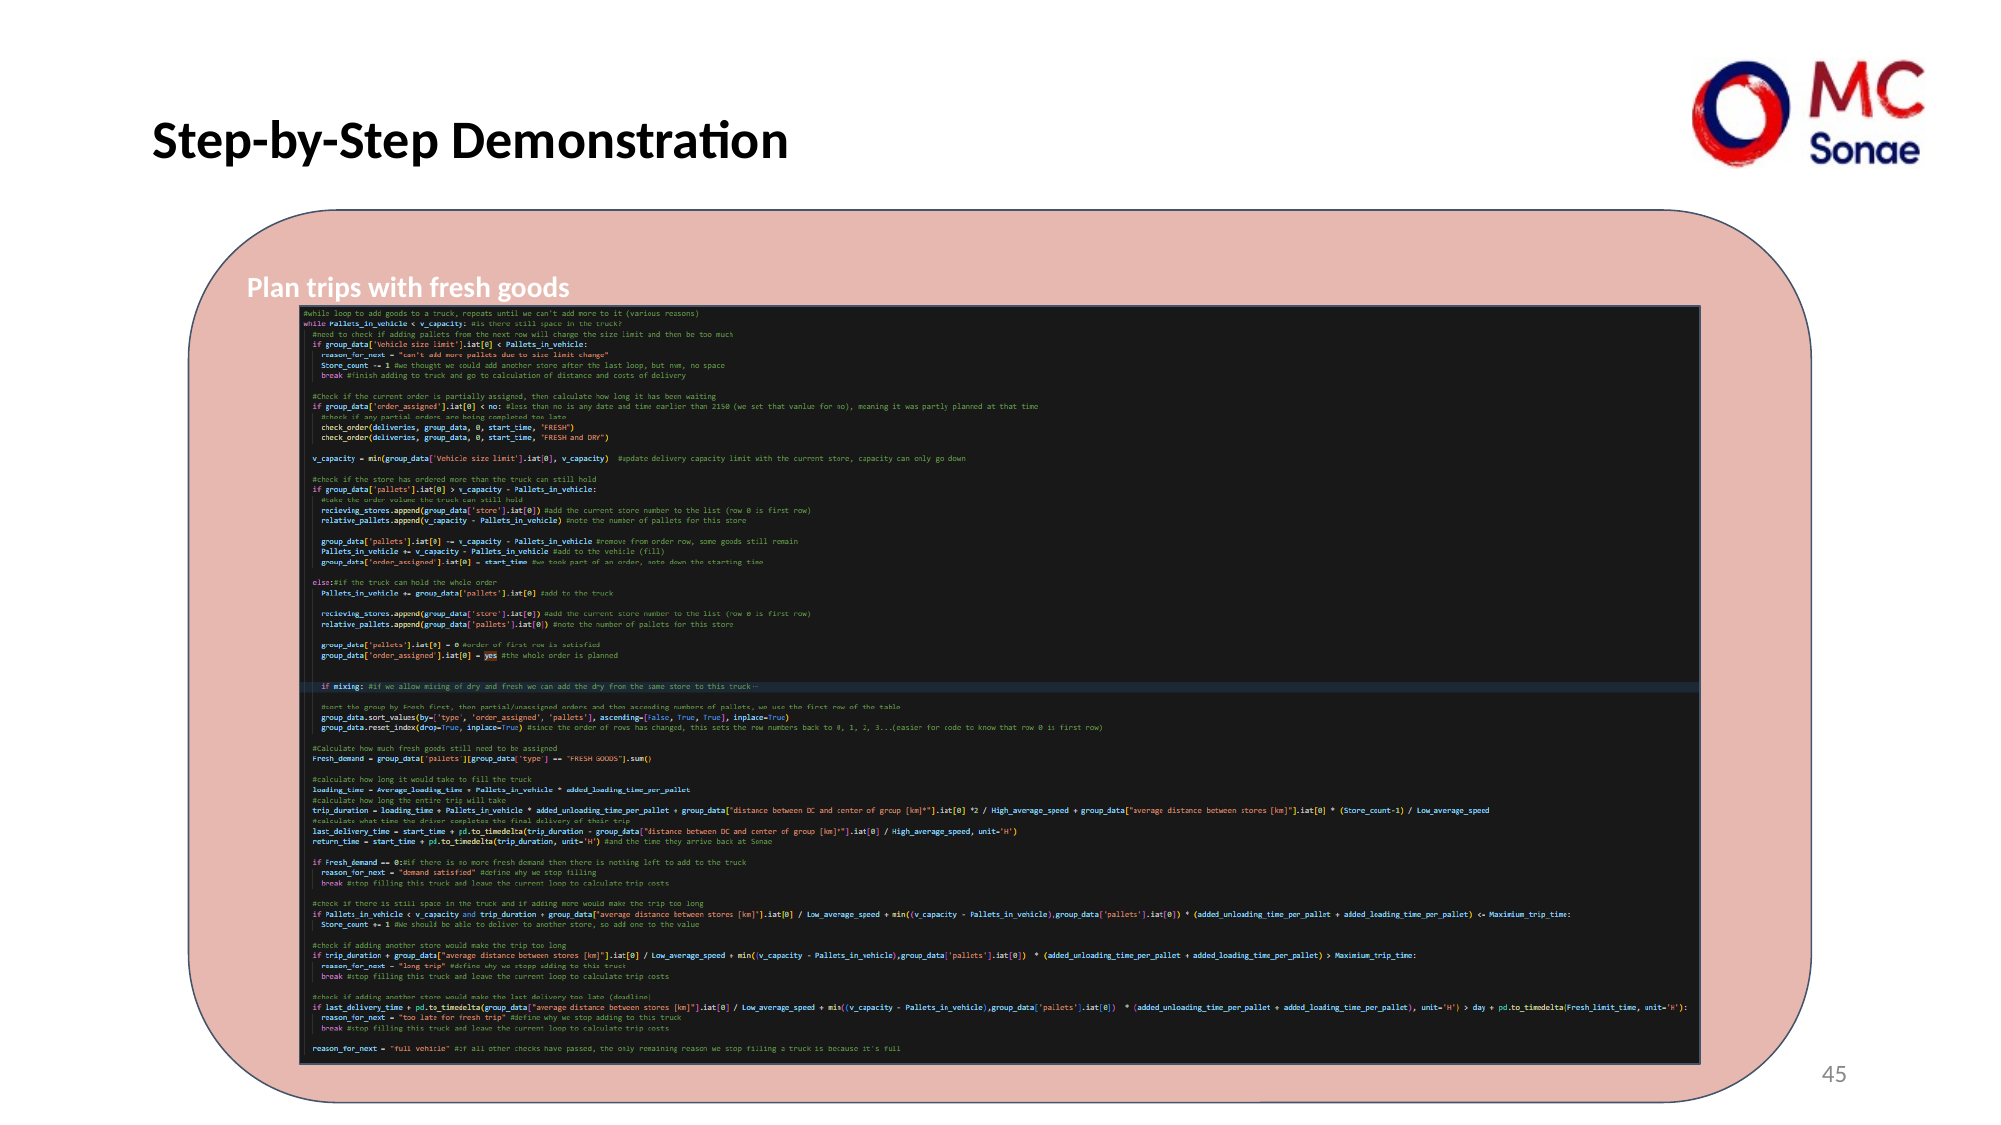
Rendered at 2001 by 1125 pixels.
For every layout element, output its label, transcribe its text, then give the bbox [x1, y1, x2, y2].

slide_number ‹#› [1675, 1042, 1863, 1103]
picture [300, 306, 1700, 1064]
text_box Step-by-Step Demonstration [137, 59, 1740, 223]
picture [1691, 57, 1926, 169]
text_box Plan trips with fresh goods [188, 223, 1812, 1103]
